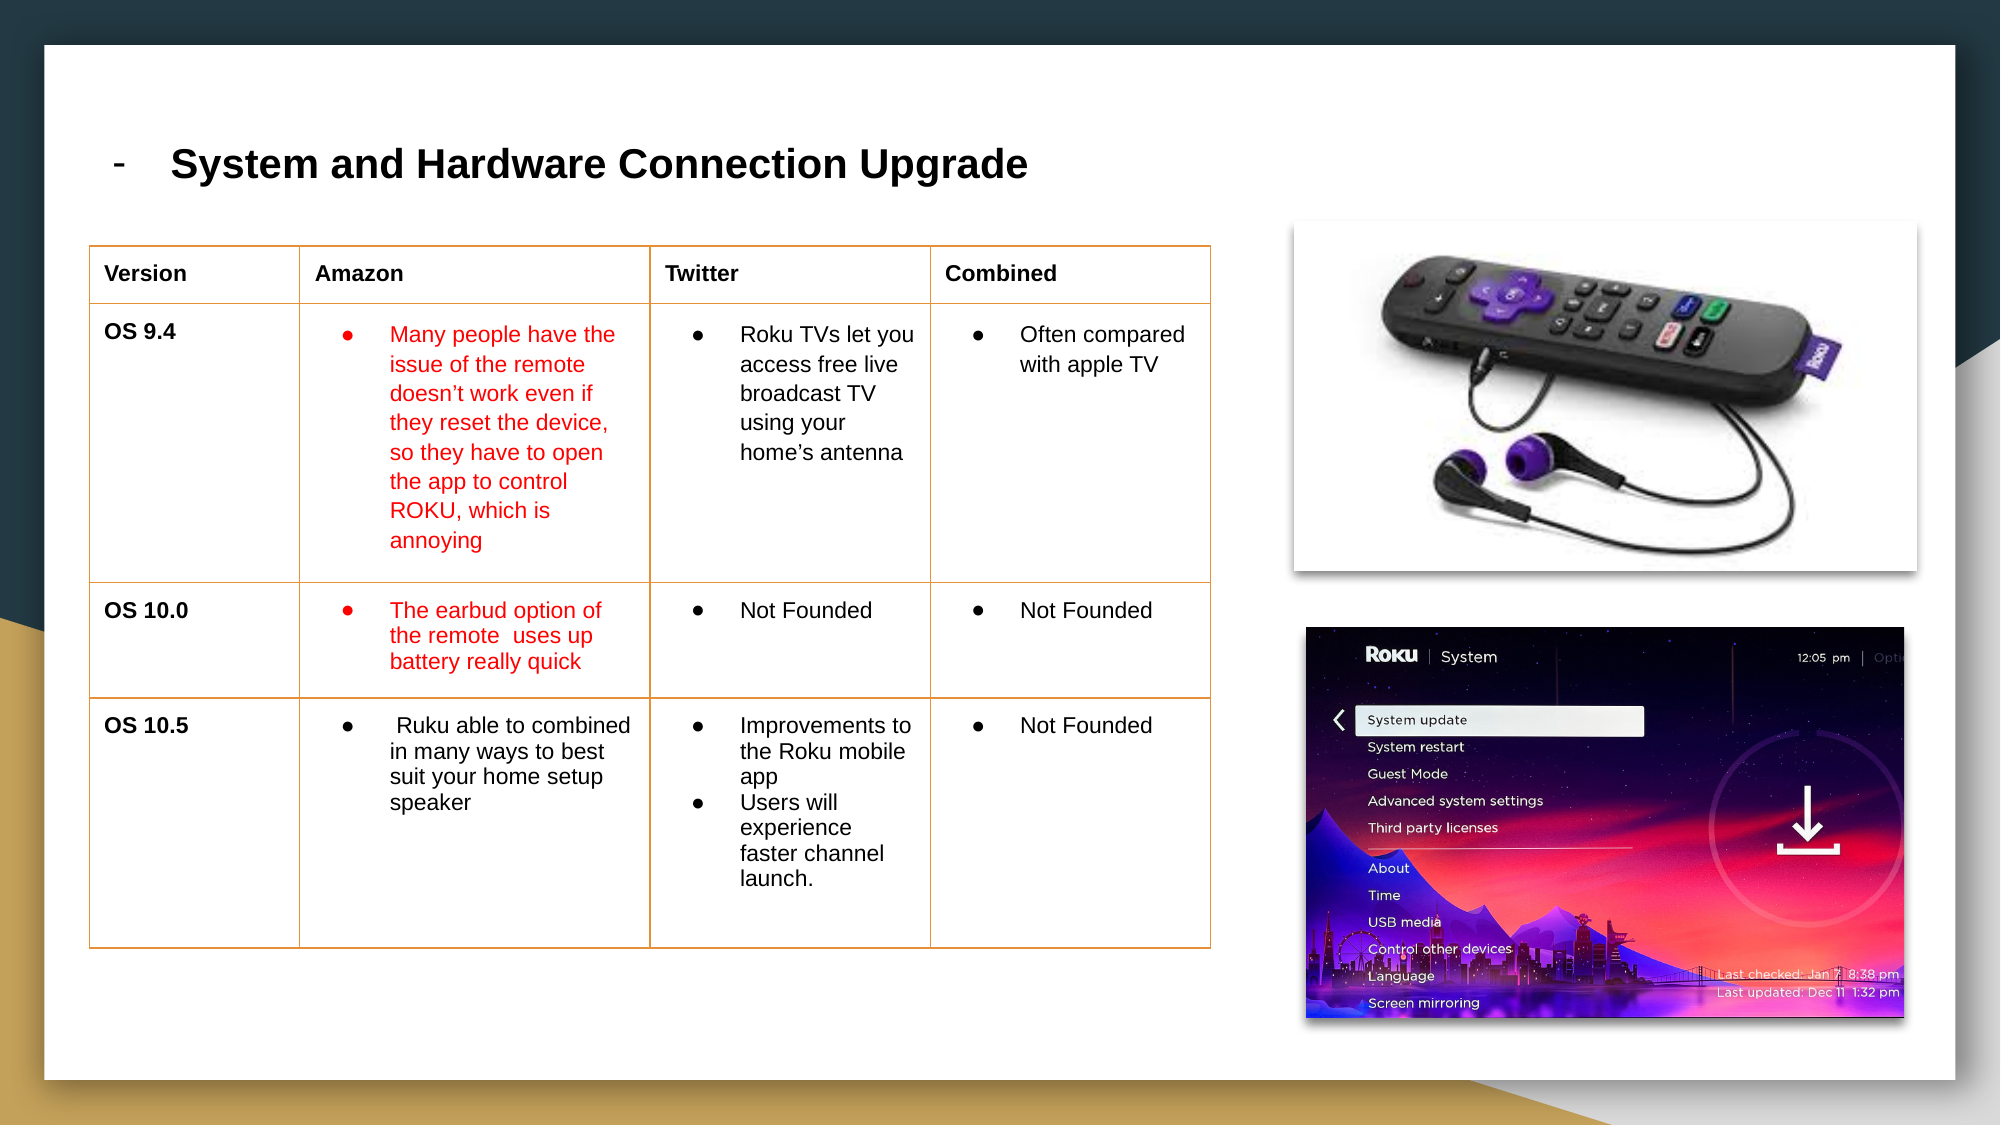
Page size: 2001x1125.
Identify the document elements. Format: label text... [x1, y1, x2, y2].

table_cell Not Founded [931, 583, 1210, 697]
table_header Amazon [300, 247, 649, 303]
table_cell Often compared with apple TV [931, 304, 1210, 582]
table_header Twitter [651, 247, 930, 303]
table_cell Many people have the issue of the remote doesn’t work even if they reset the device, so they have to open the app to control ROKU, which is annoying [300, 304, 649, 582]
table_cell OS 10.0 [90, 583, 299, 697]
picture [1294, 220, 1917, 571]
table_cell Roku TVs let you access free live broadcast TV using your home’s antenna [651, 304, 930, 582]
table_cell Not Founded [651, 583, 930, 697]
table_cell Ruku able to combined in many ways to best suit your home setup speaker [300, 699, 649, 947]
picture [1210, 627, 1905, 1019]
title System and Hardware Connection Upgrade [75, 116, 1718, 326]
table_header Version [90, 247, 299, 303]
table_cell Improvements to the Roku mobile app Users will experience faster channel launch. [651, 699, 930, 947]
table_cell OS 10.5 [90, 699, 299, 947]
table_cell OS 9.4 [90, 304, 299, 582]
table_cell Not Founded [931, 699, 1205, 947]
table_header Combined [931, 247, 1210, 303]
table_cell The earbud option of the remote uses up battery really quick [300, 583, 649, 697]
